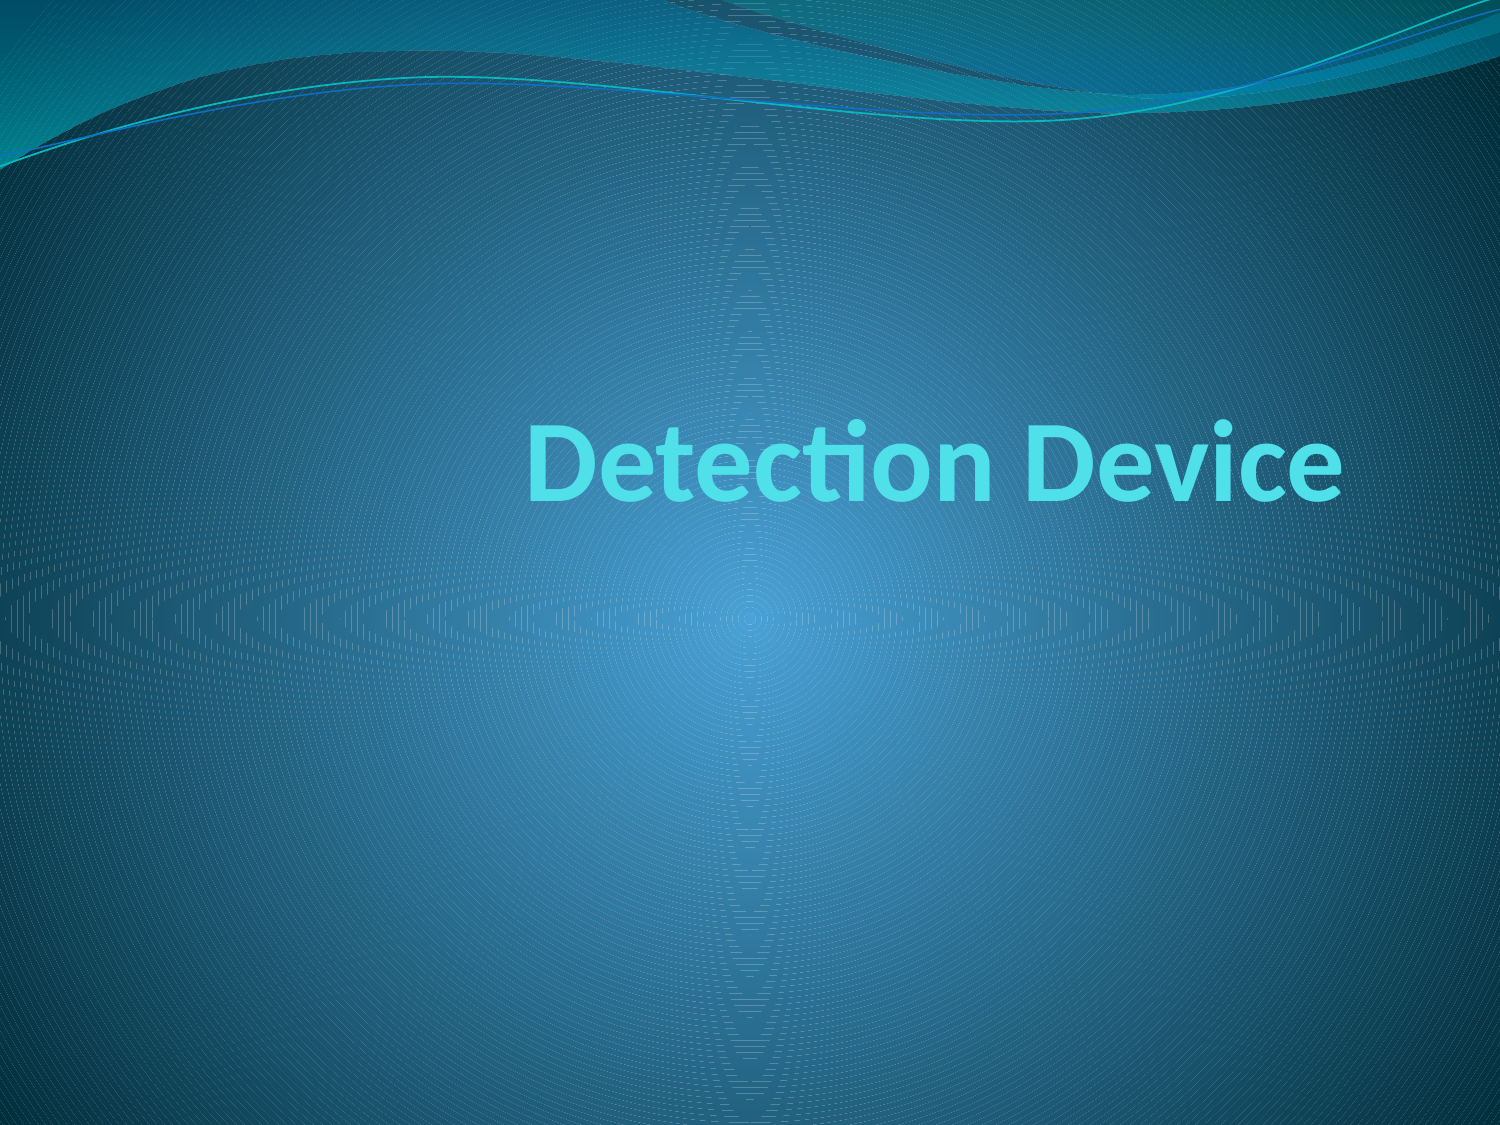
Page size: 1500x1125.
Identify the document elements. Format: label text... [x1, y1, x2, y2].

title Detection Device [87, 224, 1376, 525]
